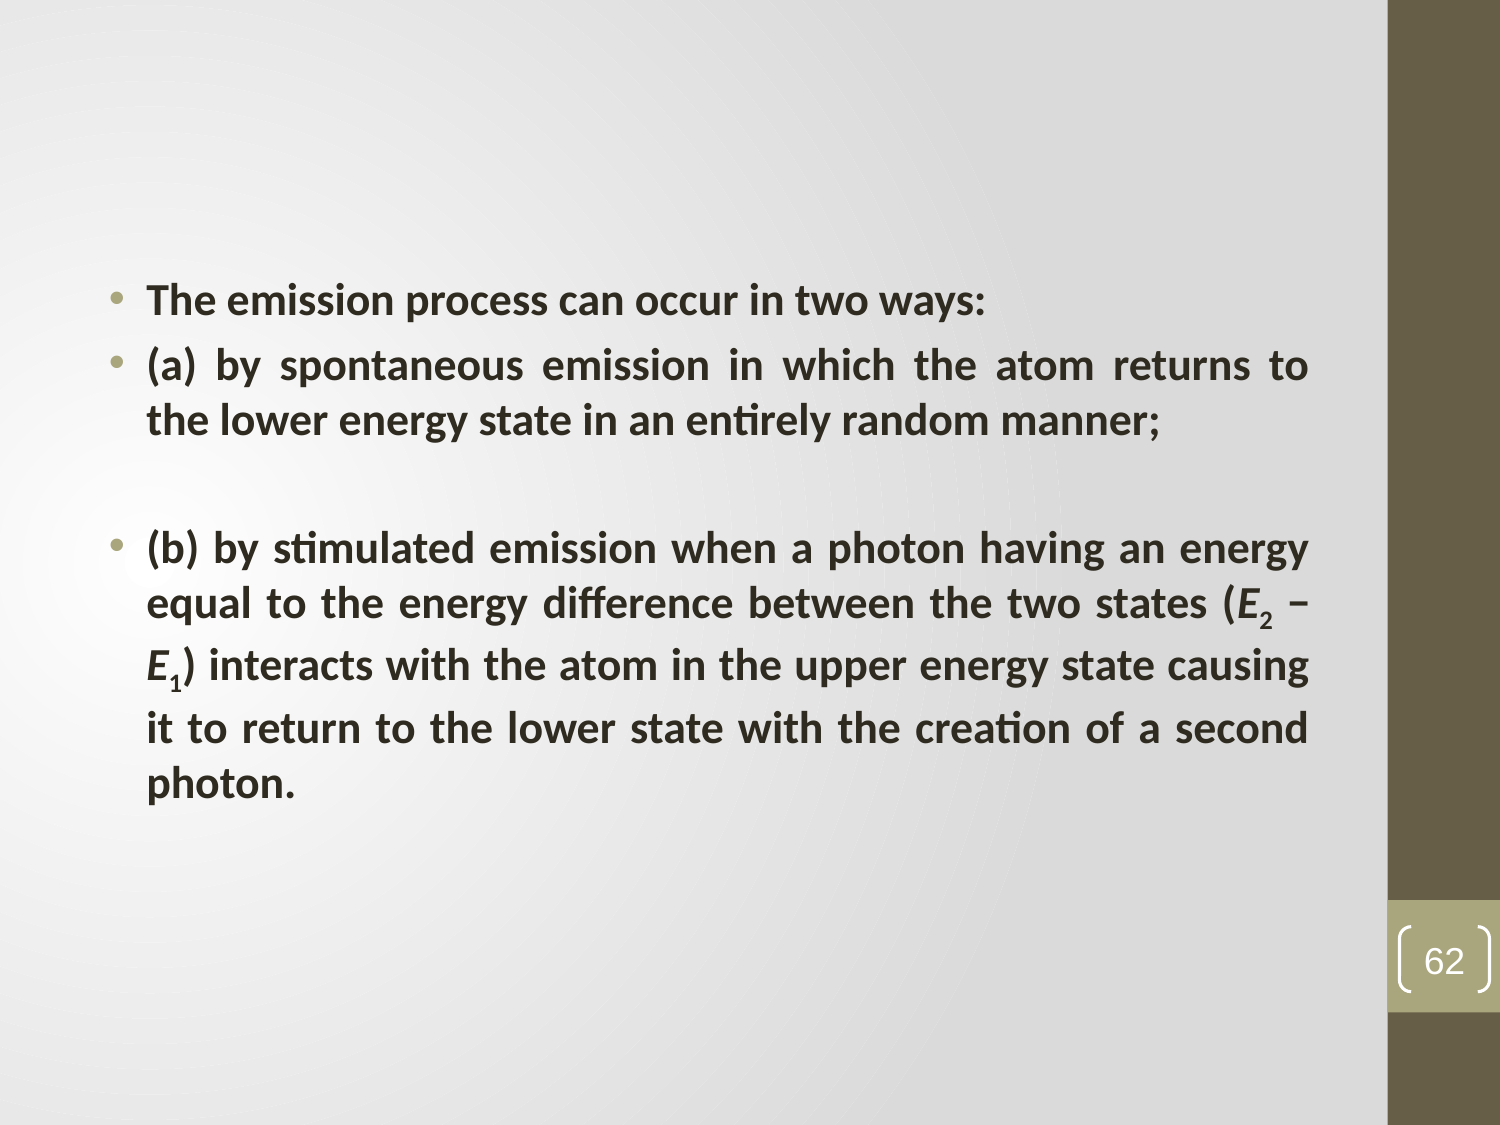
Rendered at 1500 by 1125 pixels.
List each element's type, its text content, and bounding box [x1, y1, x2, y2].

slide_number 62 [1397, 925, 1492, 994]
list The emission process can occur in two ways: (a) by spontaneous emission in which the atom returns to the lower energy state in an entirely random manner; (b) by stimulated emission when a photon having an energy equal to the energy difference between the two states (E2 − E1) interacts with the atom in the upper energy state causing it to return to the lower state with the creation of a second photon. [75, 262, 1325, 1050]
